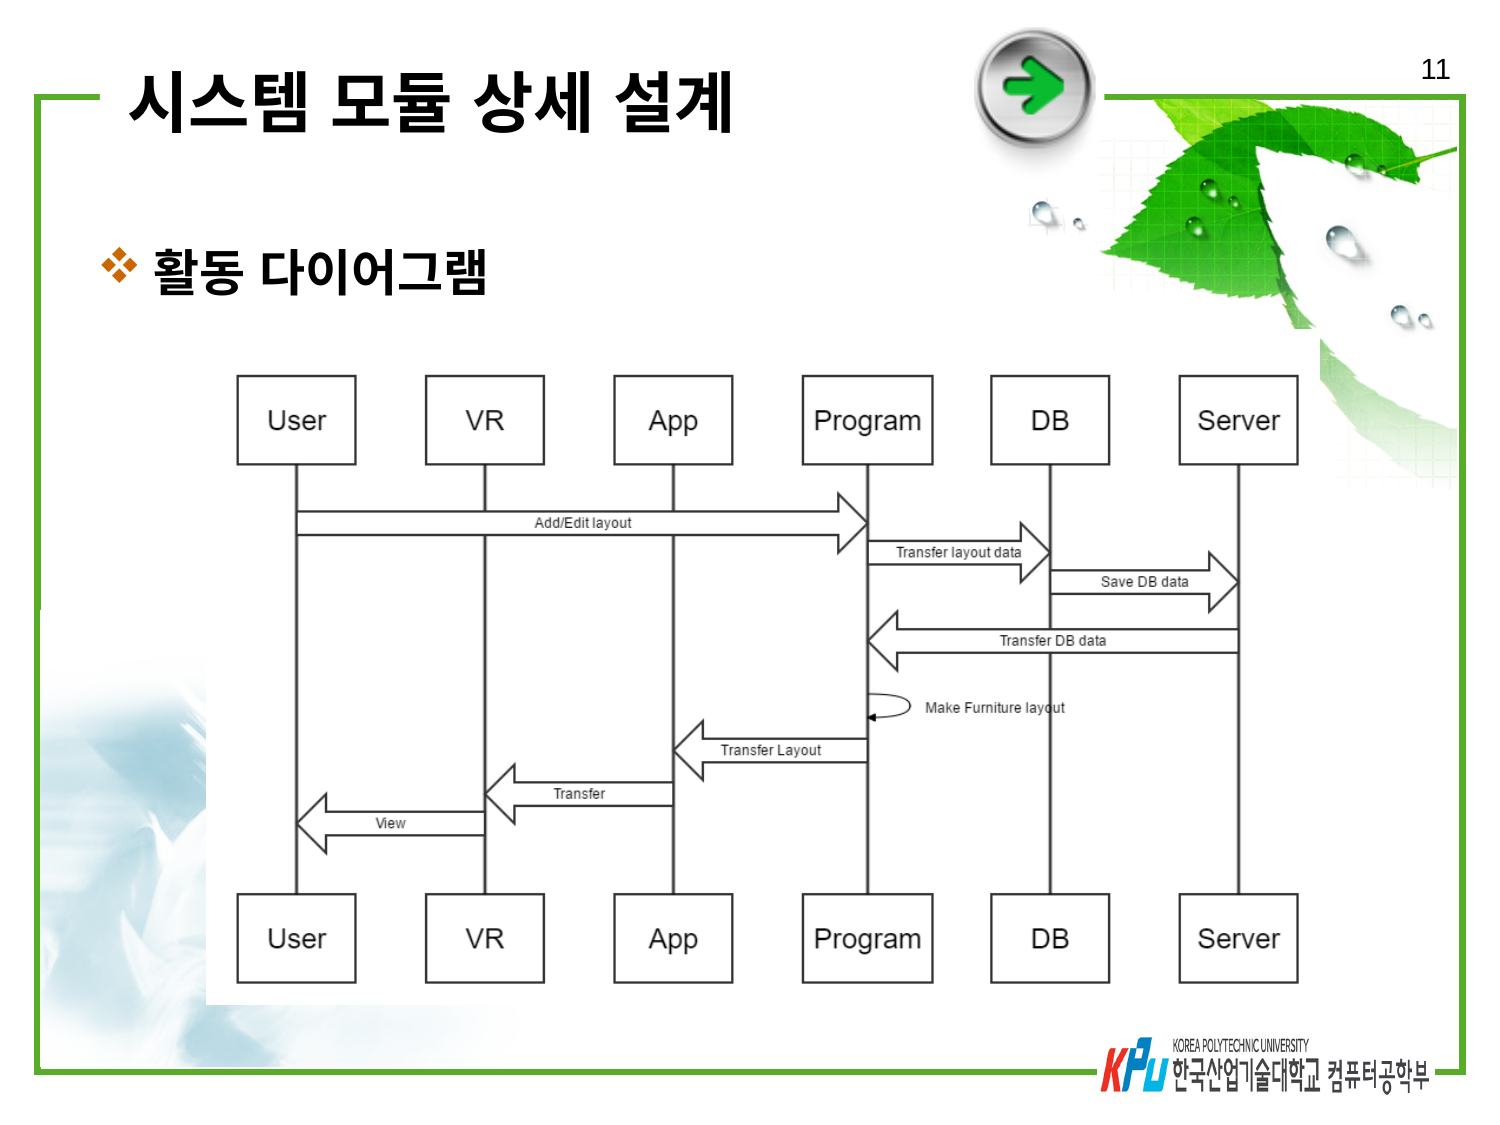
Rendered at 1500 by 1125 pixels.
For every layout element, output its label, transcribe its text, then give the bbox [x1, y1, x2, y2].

list 활동 다이어그램 [82, 234, 1432, 1009]
slide_number 11 [1116, 42, 1467, 83]
picture [206, 329, 1320, 1006]
picture [974, 27, 1457, 518]
picture [1097, 1024, 1435, 1106]
picture [40, 610, 554, 1067]
title 시스템 모듈 상세 설계 [112, 54, 875, 147]
